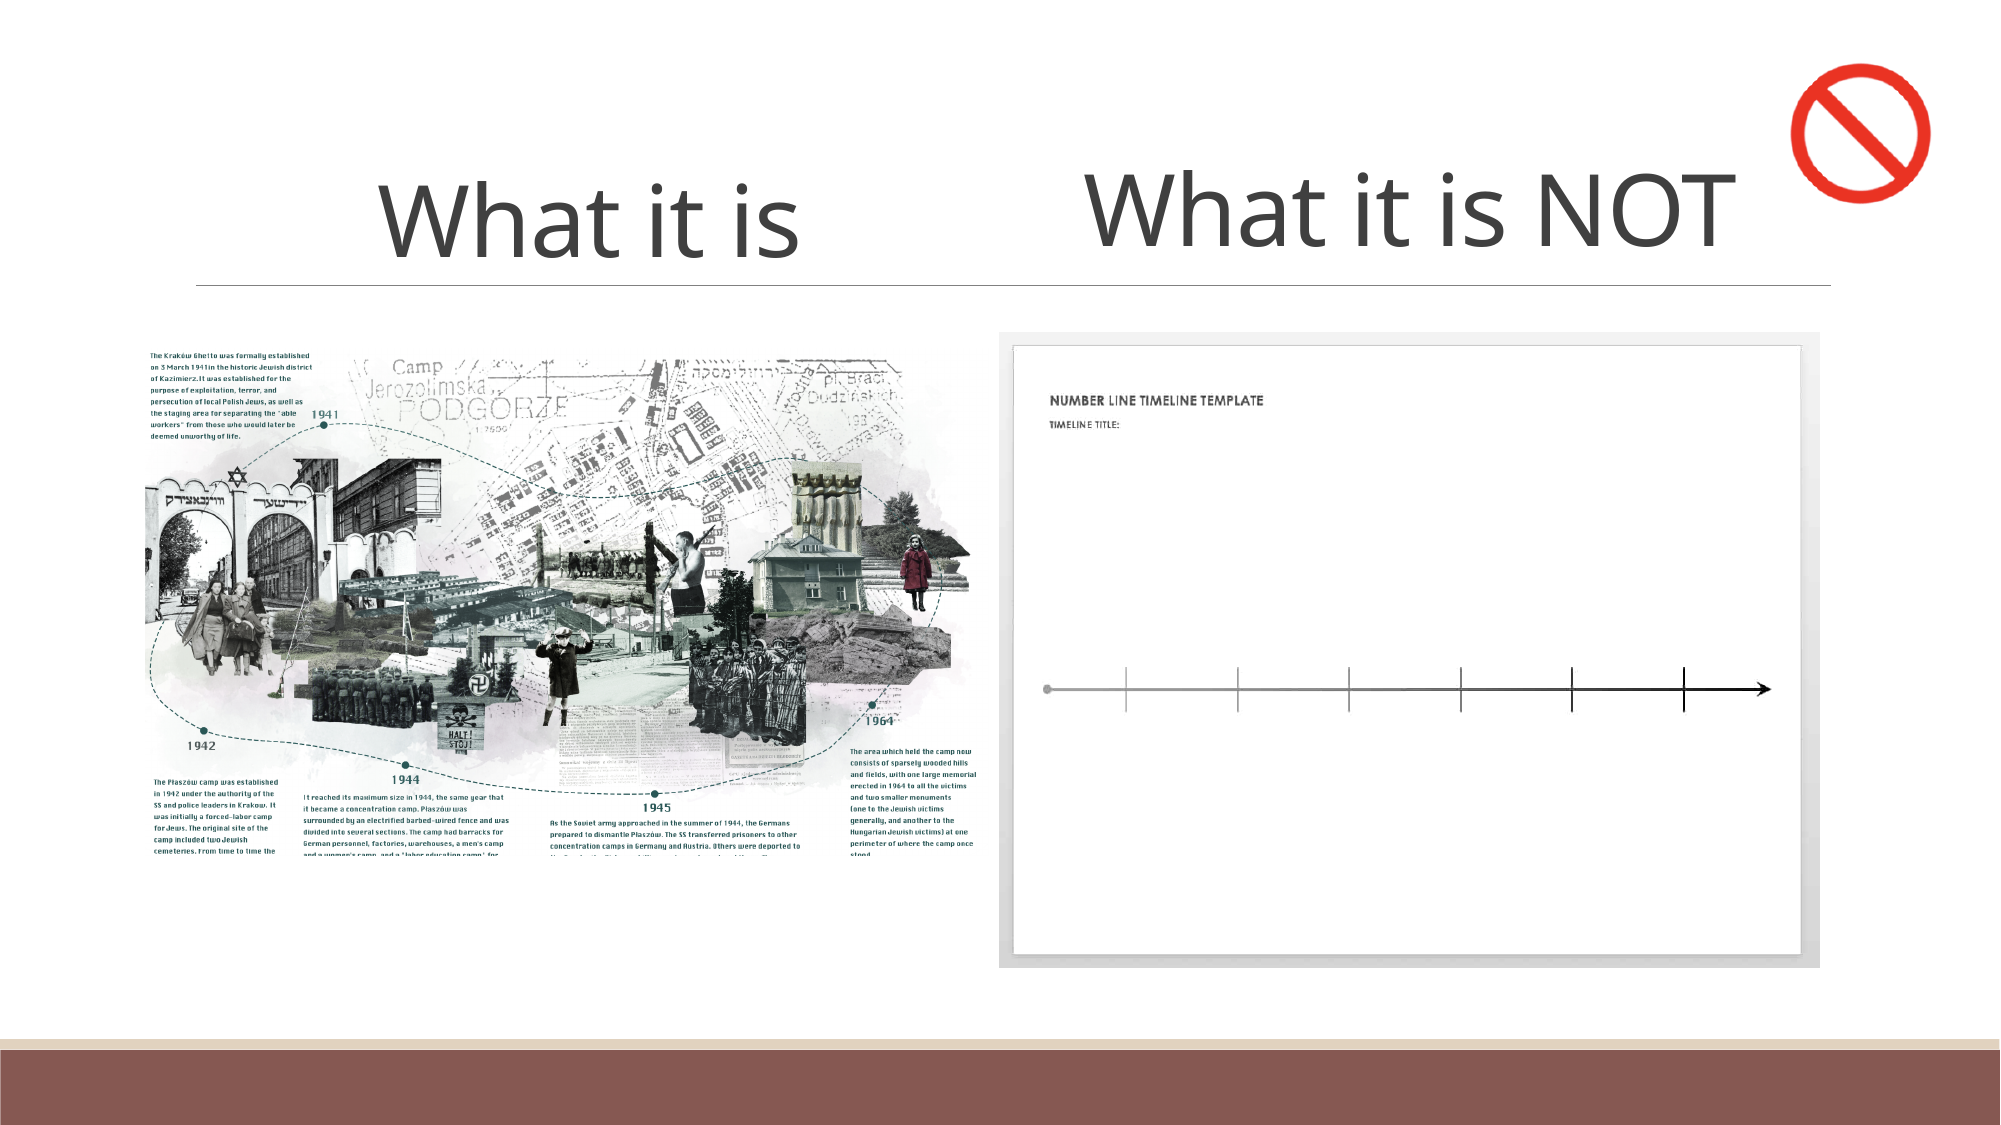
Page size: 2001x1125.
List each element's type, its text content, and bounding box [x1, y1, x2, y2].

picture [144, 347, 990, 857]
title What it is [180, 47, 1000, 285]
text_box What it is NOT [999, 36, 1820, 275]
picture [1776, 50, 1945, 218]
picture [999, 331, 1821, 968]
